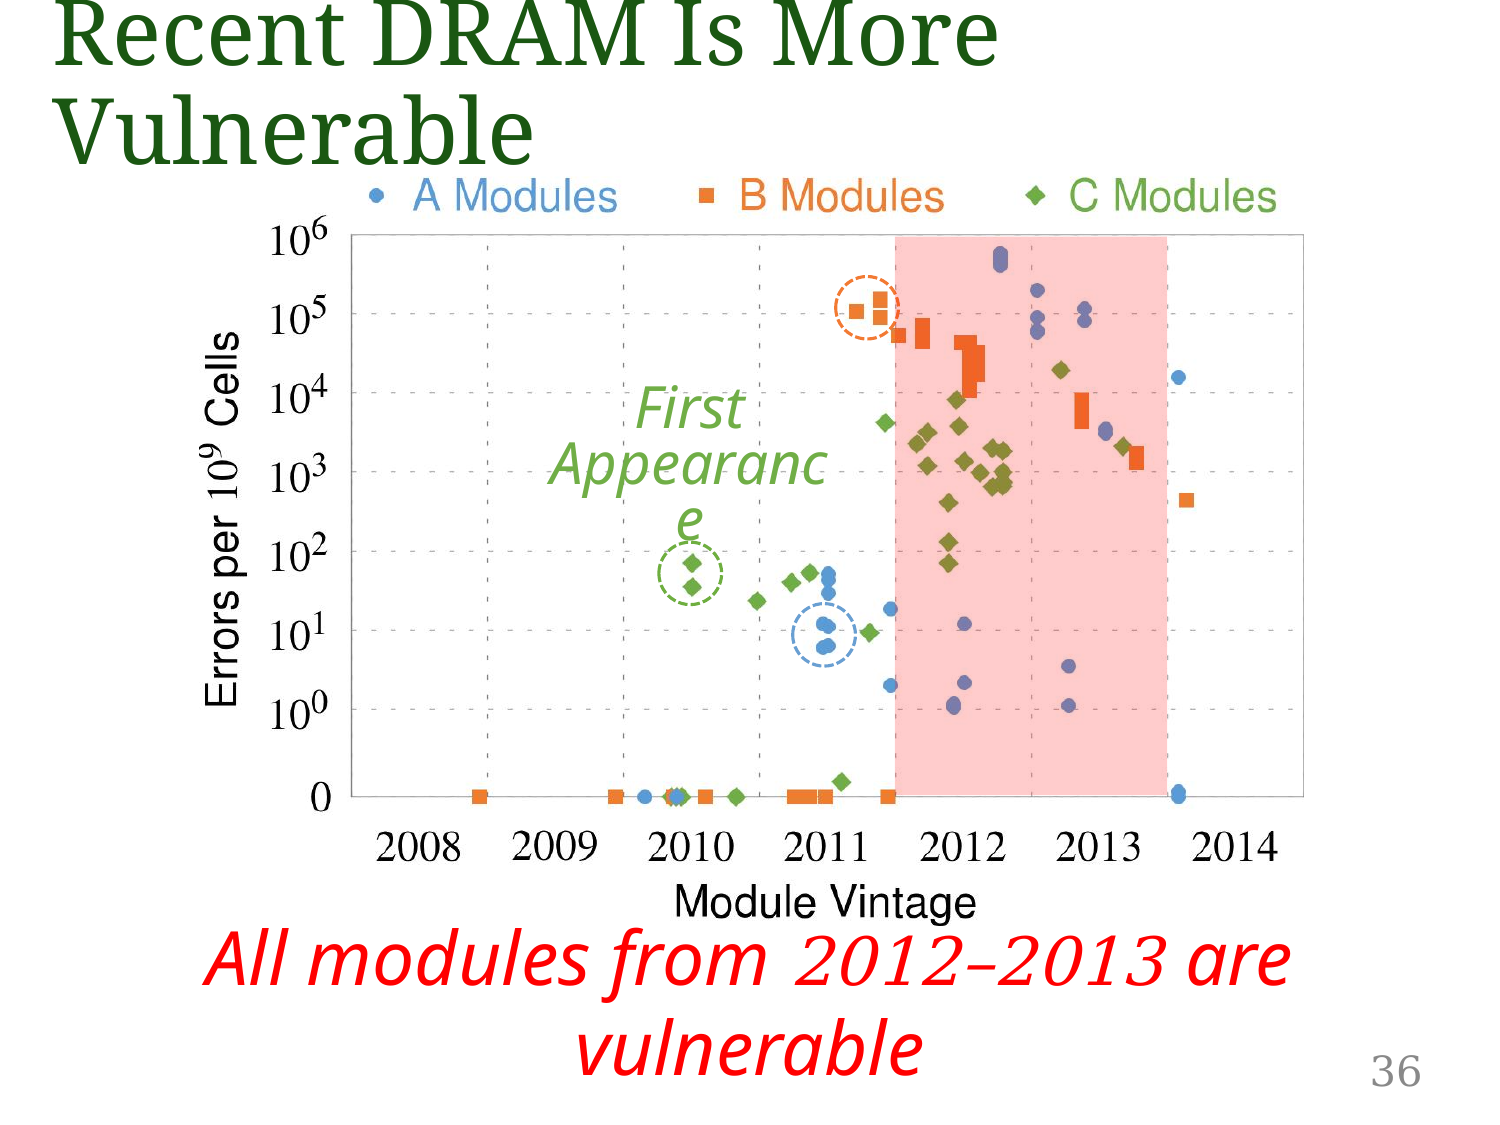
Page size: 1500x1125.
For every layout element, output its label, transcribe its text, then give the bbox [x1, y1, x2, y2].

slide_number 36 [1325, 1063, 1438, 1100]
title Recent DRAM Is More Vulnerable [37, 0, 1450, 173]
text_box All modules from 2012–2013 are vulnerable [37, 937, 1463, 1063]
picture [199, 162, 1304, 926]
